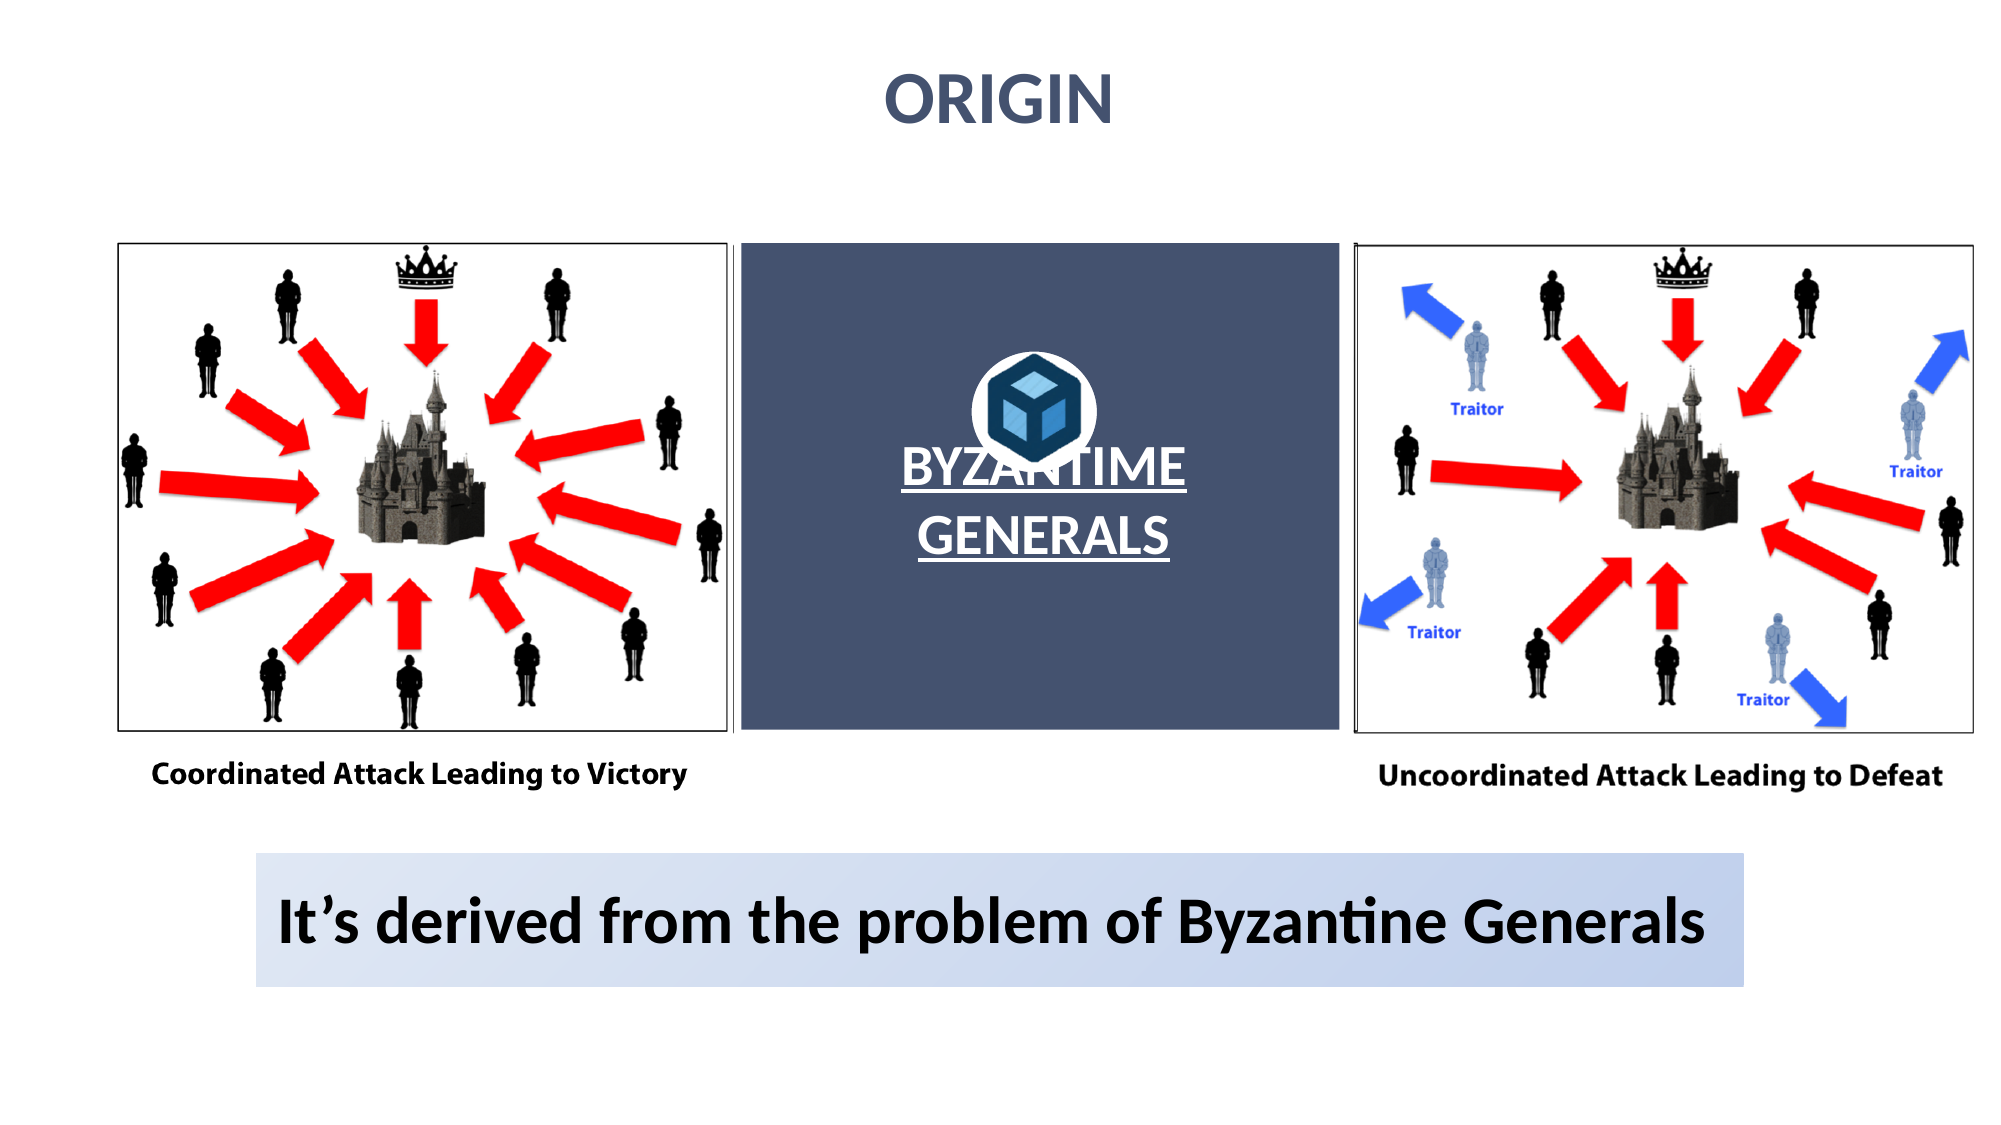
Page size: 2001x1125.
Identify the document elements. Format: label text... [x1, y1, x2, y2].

text_box It’s derived from the problem of Byzantine Generals [256, 853, 1744, 987]
picture [117, 242, 1974, 803]
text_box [741, 242, 1340, 731]
text_box ORIGIN [868, 41, 1132, 148]
picture [864, 237, 1205, 578]
